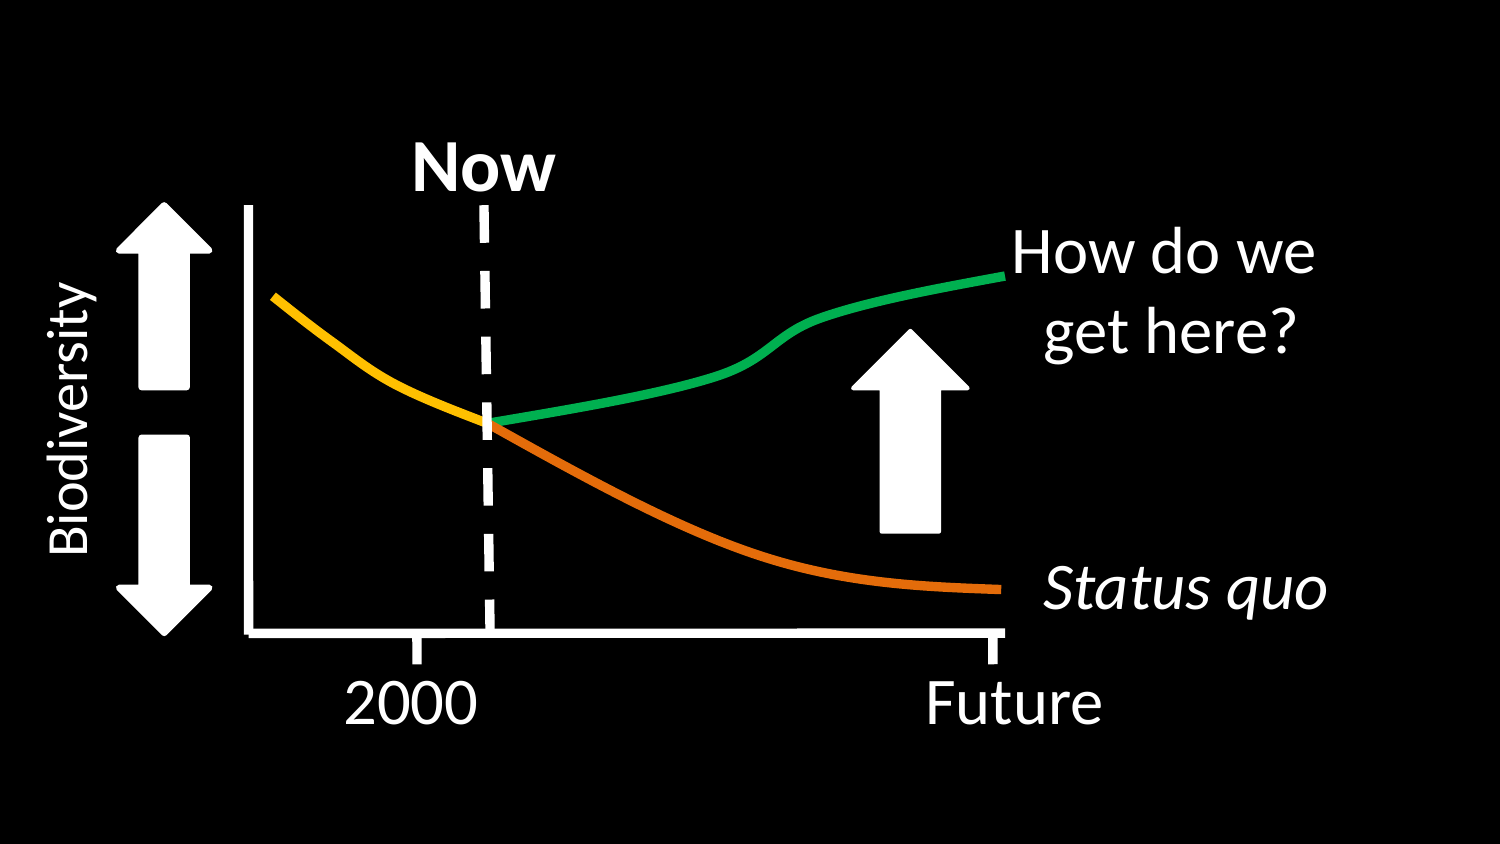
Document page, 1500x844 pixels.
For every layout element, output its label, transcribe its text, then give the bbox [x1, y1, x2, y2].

text_box How do we get here? [935, 199, 1408, 375]
text_box [117, 435, 212, 636]
text_box [488, 287, 935, 425]
text_box [488, 421, 1002, 592]
text_box [851, 328, 970, 534]
text_box [117, 203, 212, 390]
text_box Now [396, 108, 572, 214]
text_box Biodiversity [21, 267, 106, 573]
text_box Status quo [1028, 536, 1344, 631]
text_box [271, 294, 486, 426]
text_box Future [910, 650, 1119, 746]
text_box 2000 [328, 650, 494, 746]
